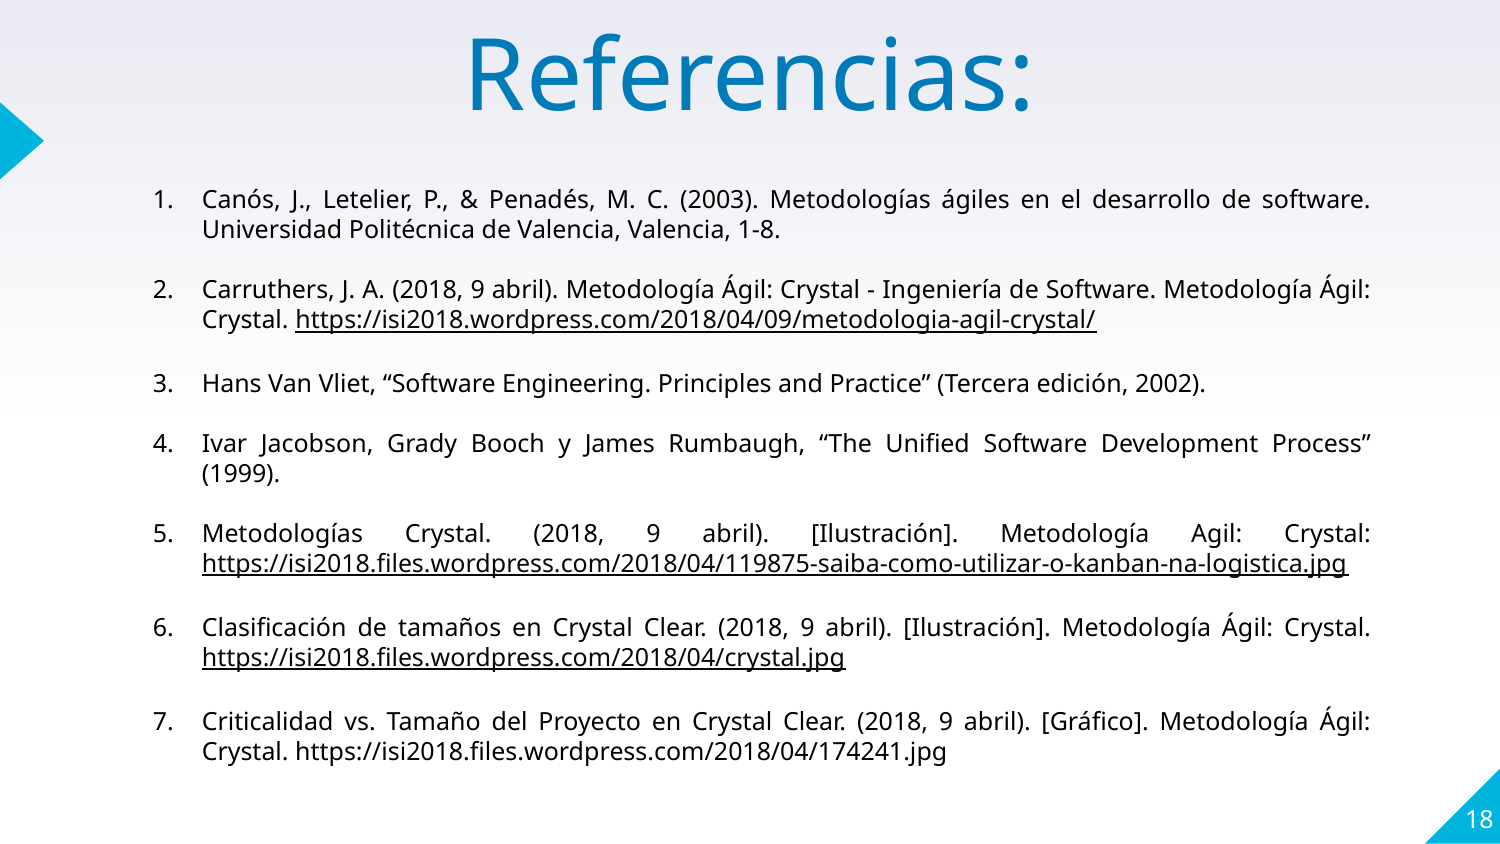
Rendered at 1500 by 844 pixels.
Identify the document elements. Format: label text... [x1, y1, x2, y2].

list Canós, J., Letelier, P., & Penadés, M. C. (2003). Metodologías ágiles en el desarrollo de software. Universidad Politécnica de Valencia, Valencia, 1-8. Carruthers, J. A. (2018, 9 abril). Metodología Ágil: Crystal - Ingeniería de Software. Metodología Ágil: Crystal. https://isi2018.wordpress.com/2018/04/09/metodologia-agil-crystal/ Hans Van Vliet, “Software Engineering. Principles and Practice” (Tercera edición, 2002). Ivar Jacobson, Grady Booch y James Rumbaugh, “The Unified Software Development Process” (1999). Metodologías Crystal. (2018, 9 abril). [Ilustración]. Metodología Agil: Crystal: https://isi2018.files.wordpress.com/2018/04/119875-saiba-como-utilizar-o-kanban-na-logistica.jpg Clasificación de tamaños en Crystal Clear. (2018, 9 abril). [Ilustración]. Metodología Ágil: Crystal. https://isi2018.files.wordpress.com/2018/04/crystal.jpg Criticalidad vs. Tamaño del Proyecto en Crystal Clear. (2018, 9 abril). [Gráfico]. Metodología Ágil: Crystal. https://isi2018.files.wordpress.com/2018/04/174241.jpg [126, 154, 1374, 787]
title Referencias: [287, 33, 1213, 154]
slide_number 18 [1418, 760, 1494, 838]
